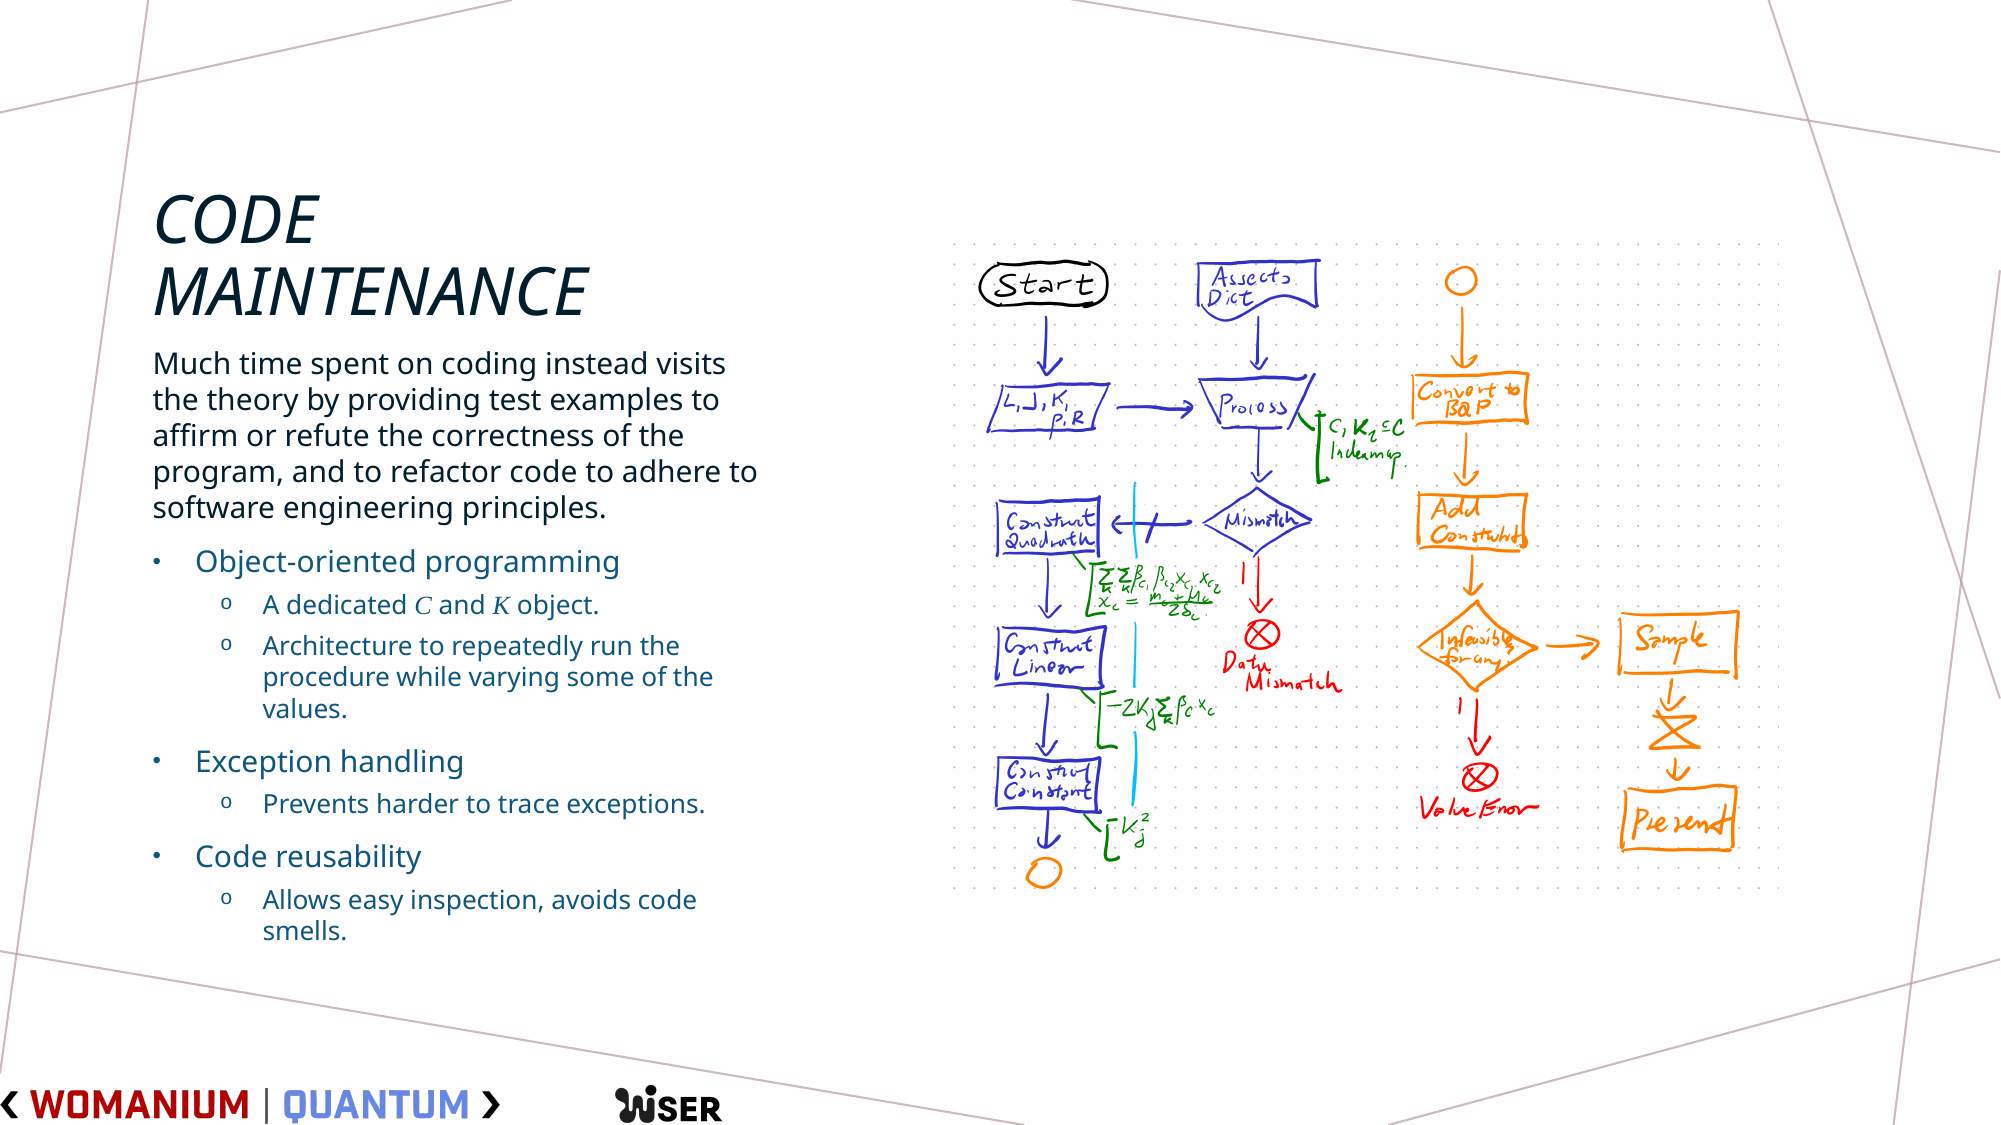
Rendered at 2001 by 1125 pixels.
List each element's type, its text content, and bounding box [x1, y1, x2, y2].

list Much time spent on coding instead visits the theory by providing test examples to affirm or refute the correctness of the program, and to refactor code to adhere to software engineering principles. Object-oriented programming A dedicated C and K object. Architecture to repeatedly run the procedure while varying some of the values. Exception handling Prevents harder to trace exceptions. Code reusability Allows easy inspection, avoids code smells. [137, 337, 783, 963]
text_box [0, 1050, 725, 1125]
title Code maintenance [137, 75, 783, 337]
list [934, 224, 1779, 900]
